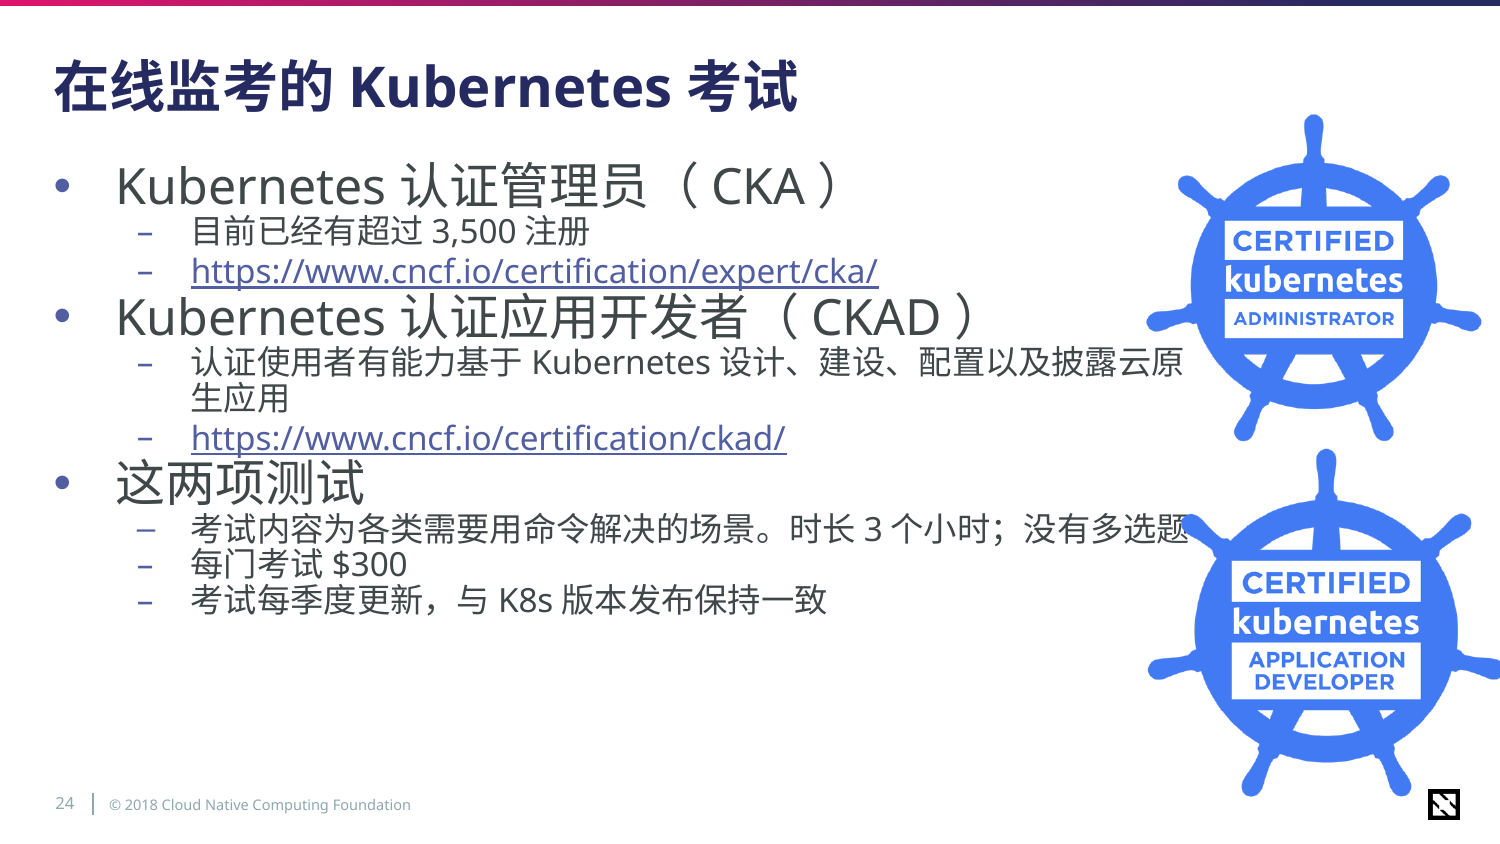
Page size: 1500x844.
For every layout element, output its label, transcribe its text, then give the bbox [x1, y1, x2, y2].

picture [1132, 97, 1500, 820]
list Kubernetes认证管理员（CKA） 目前已经有超过3,500注册 https://www.cncf.io/certification/expert/cka/ Kubernetes认证应用开发者（CKAD） 认证使用者有能力基于Kubernetes设计、建设、配置以及披露云原生应用 https://www.cncf.io/certification/ckad/ 这两项测试 考试内容为各类需要用命令解决的场景。时长3个小时；没有多选题 每门考试$300 考试每季度更新，与K8s版本发布保持一致 [29, 150, 1140, 743]
title 在线监考的Kubernetes考试 [42, 52, 1458, 126]
